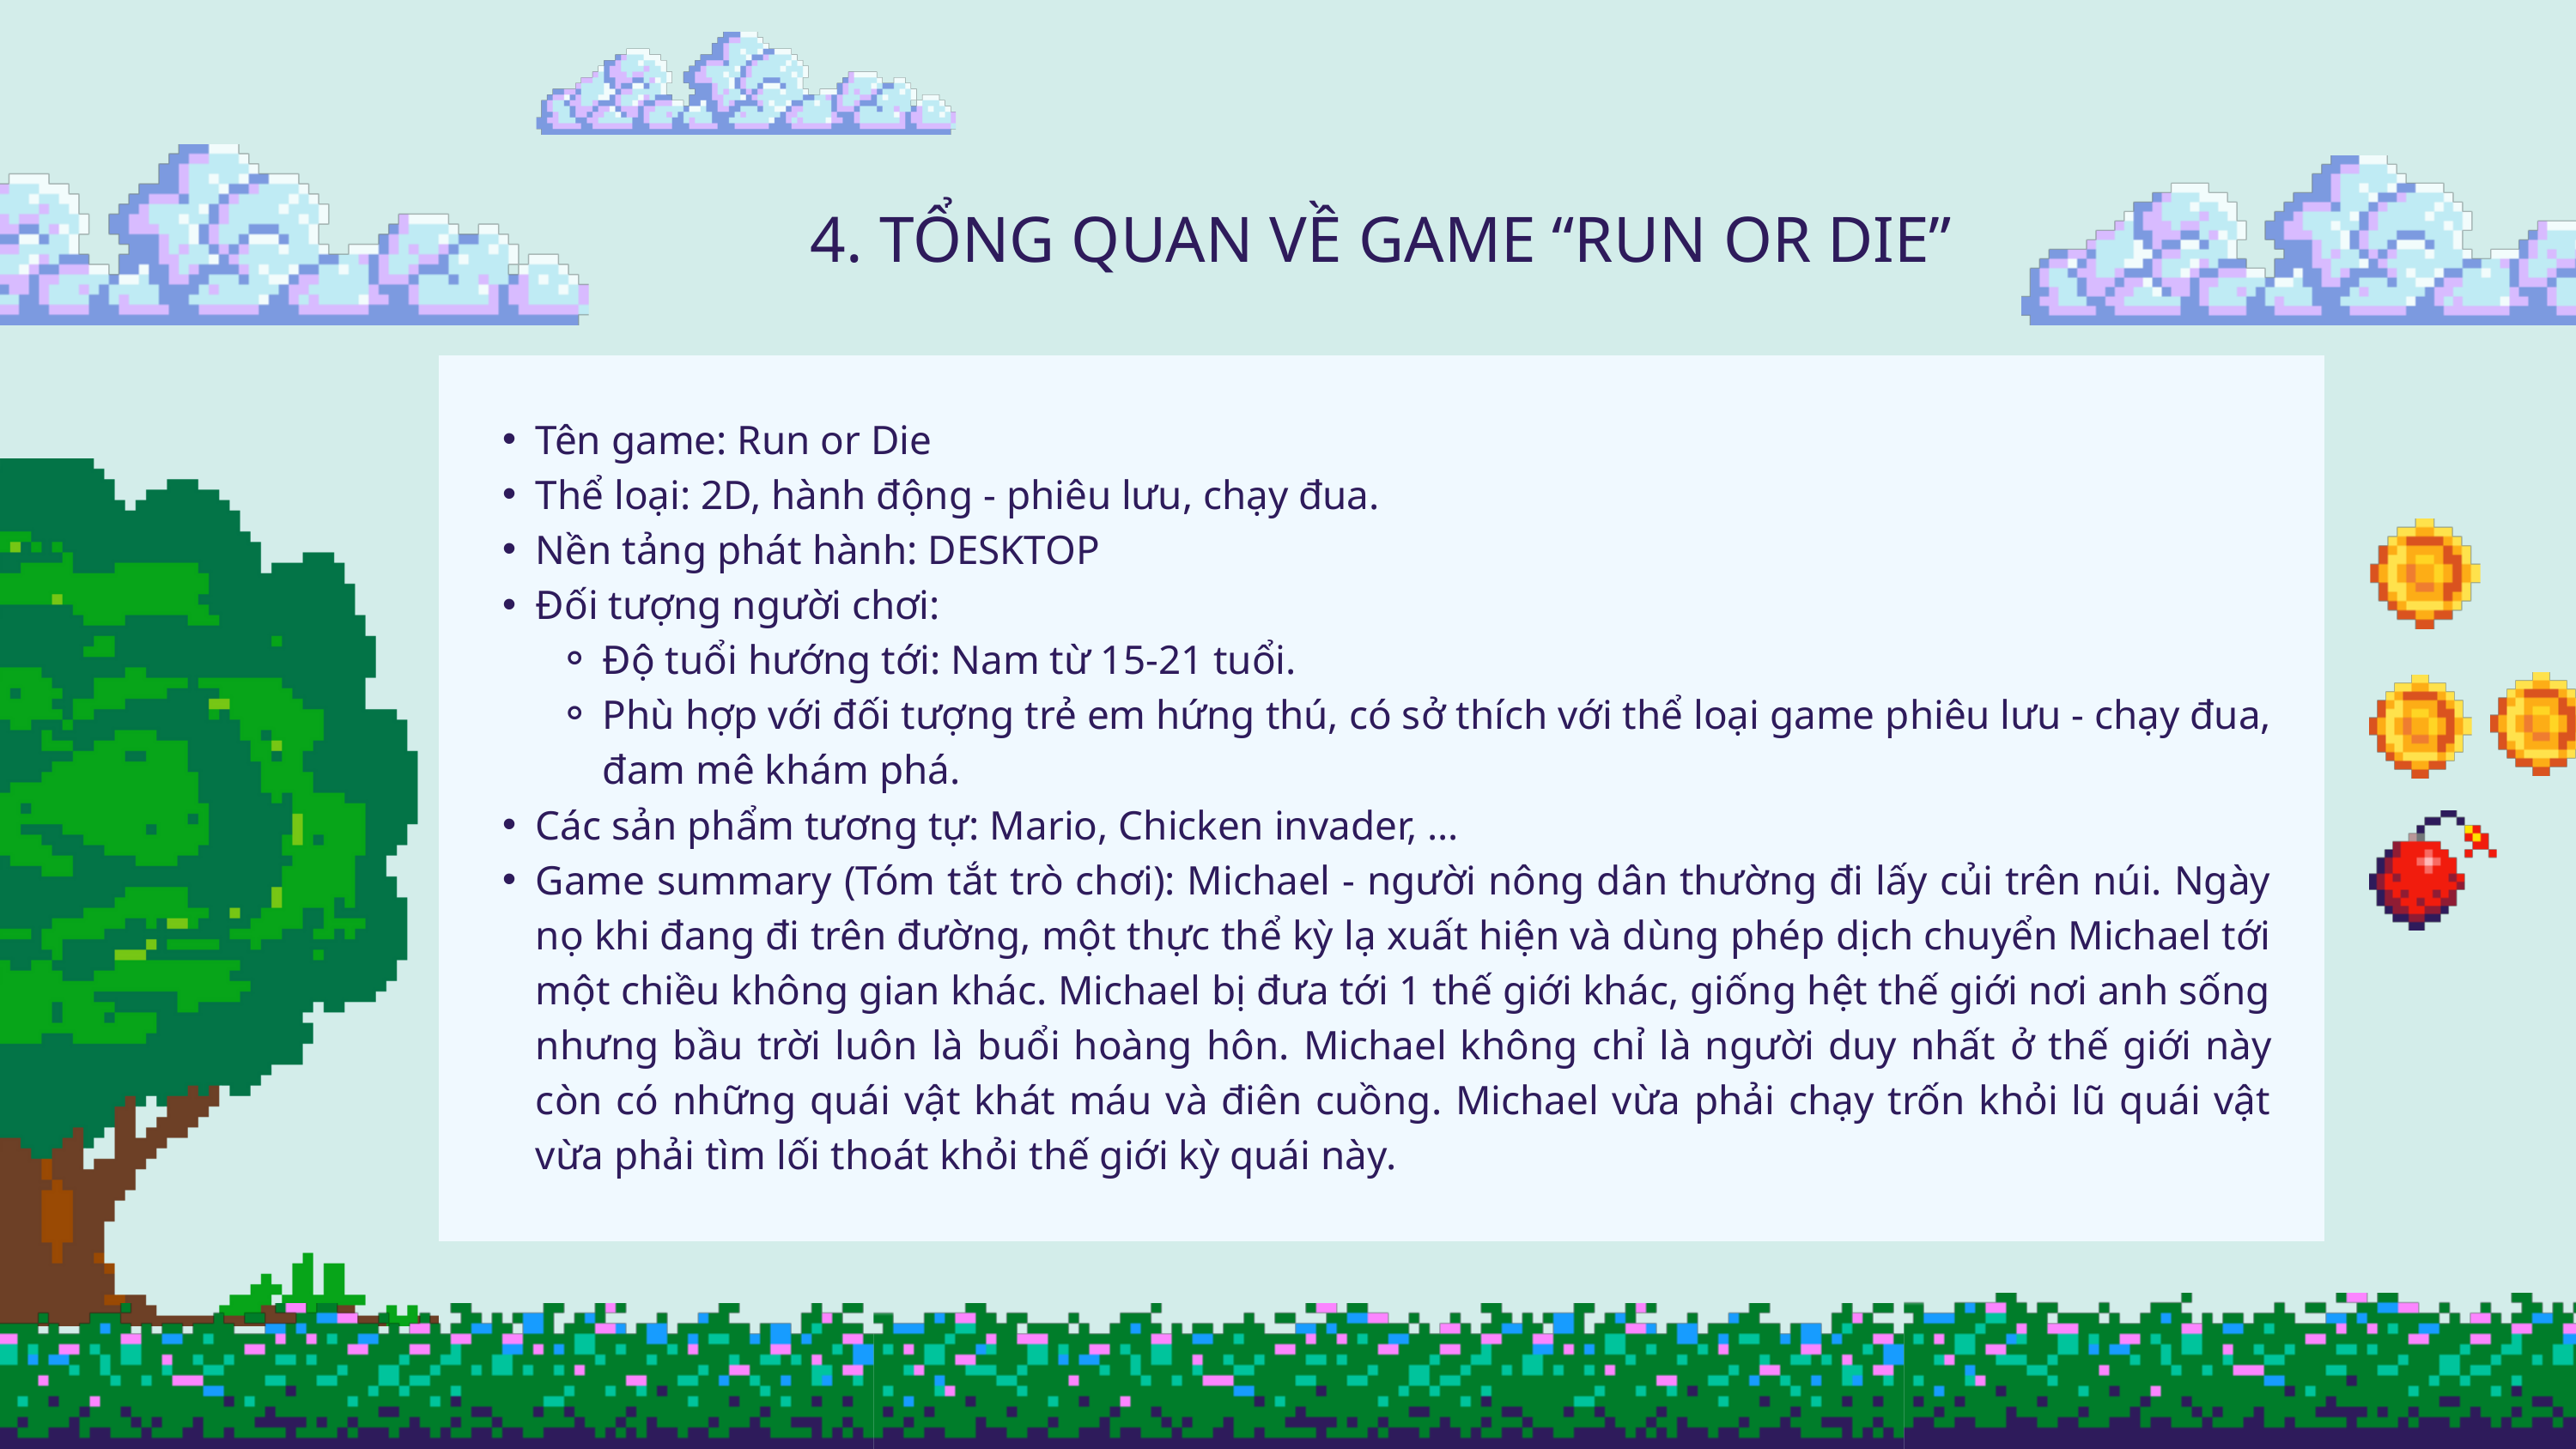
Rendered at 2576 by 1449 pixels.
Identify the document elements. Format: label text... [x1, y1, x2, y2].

text_box [536, 32, 957, 135]
text_box [2369, 675, 2472, 779]
text_box 4. TỔNG QUAN VỀ GAME “RUN OR DIE” [729, 186, 2034, 275]
text_box [2369, 810, 2497, 931]
text_box [1904, 1293, 2576, 1449]
text_box [0, 1303, 874, 1449]
text_box [0, 458, 439, 1303]
text_box [2370, 518, 2481, 629]
text_box [0, 144, 589, 325]
text_box [2490, 672, 2576, 776]
text_box [874, 1303, 1904, 1449]
text_box [2021, 155, 2576, 325]
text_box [438, 355, 2325, 1242]
